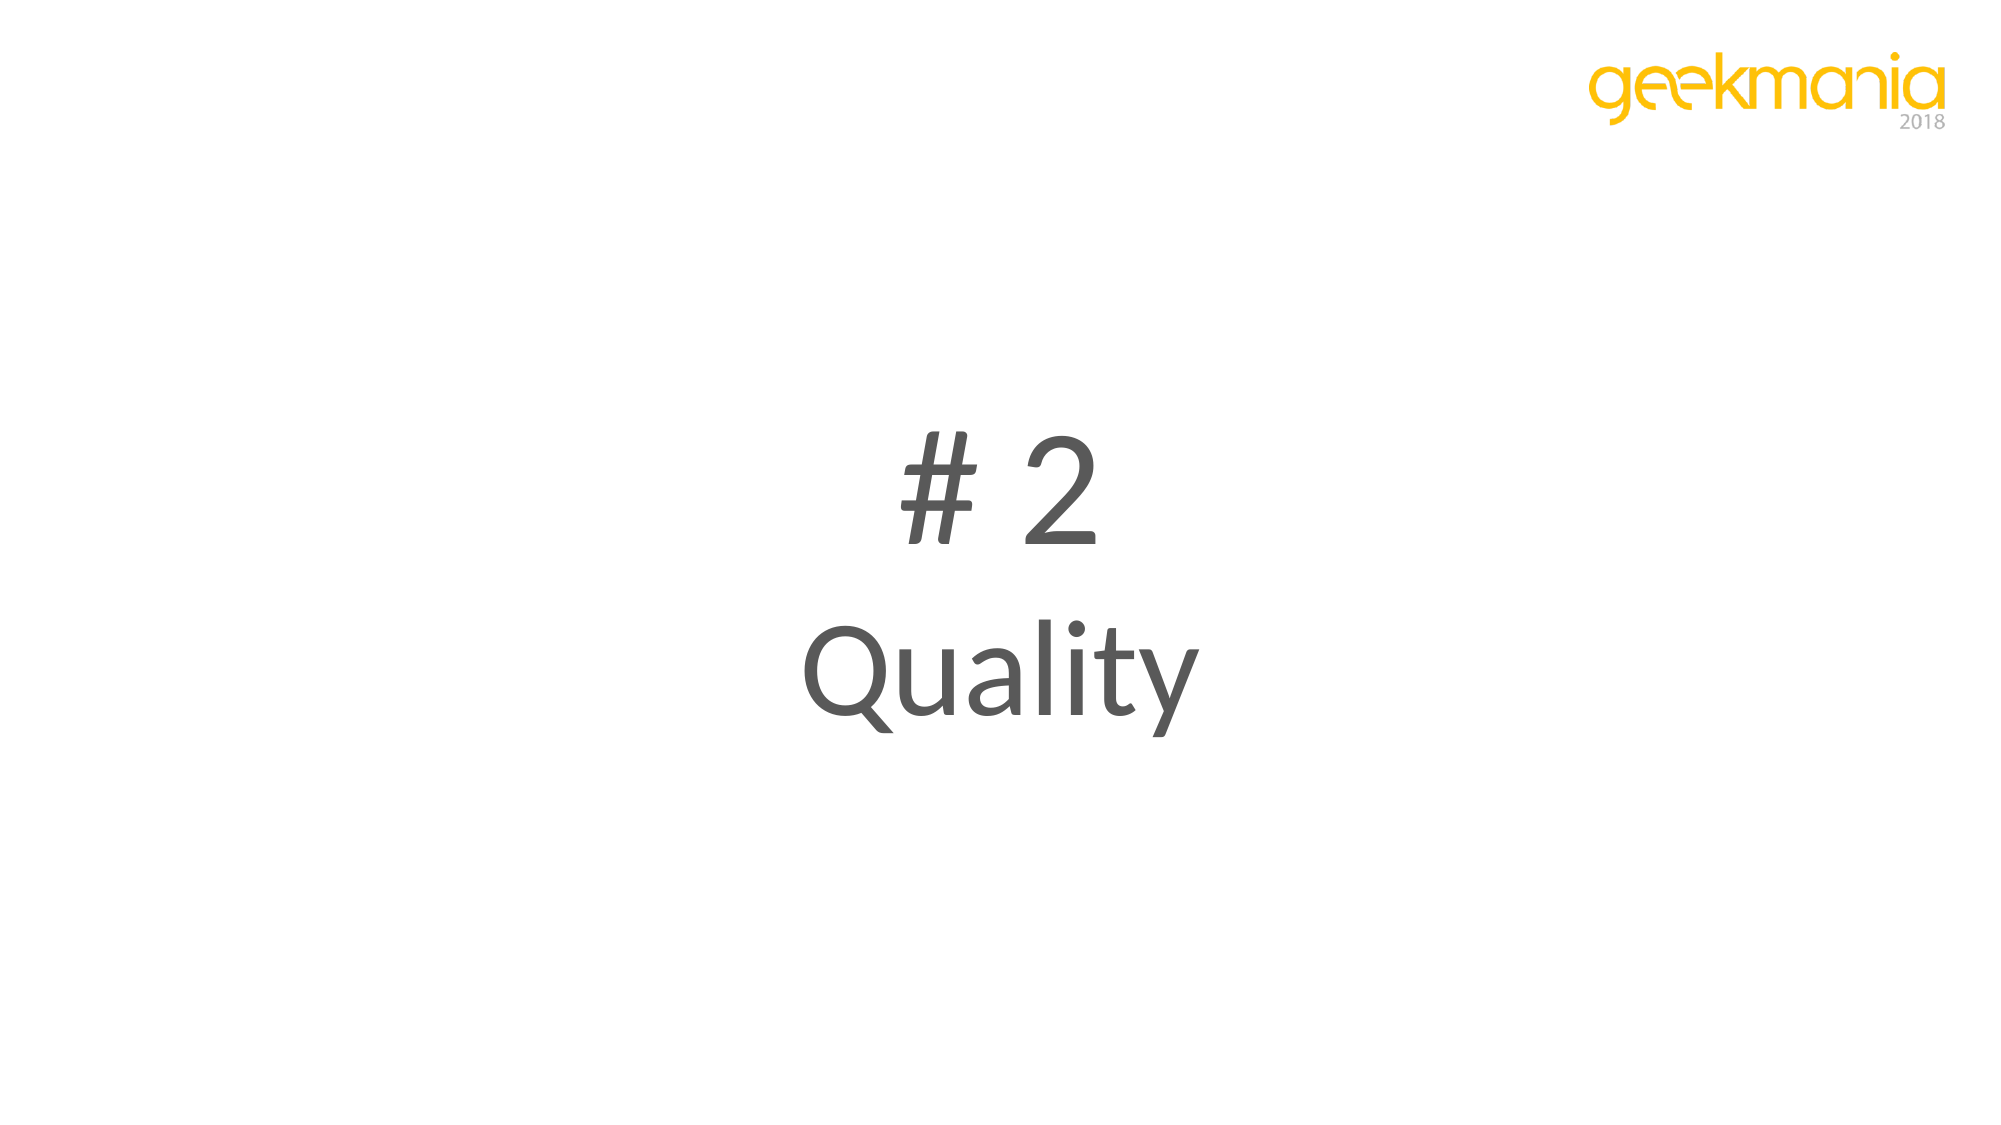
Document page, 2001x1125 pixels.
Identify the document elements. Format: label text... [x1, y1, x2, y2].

text_box # 2 Quality [0, 370, 2000, 751]
picture [1589, 52, 1945, 134]
